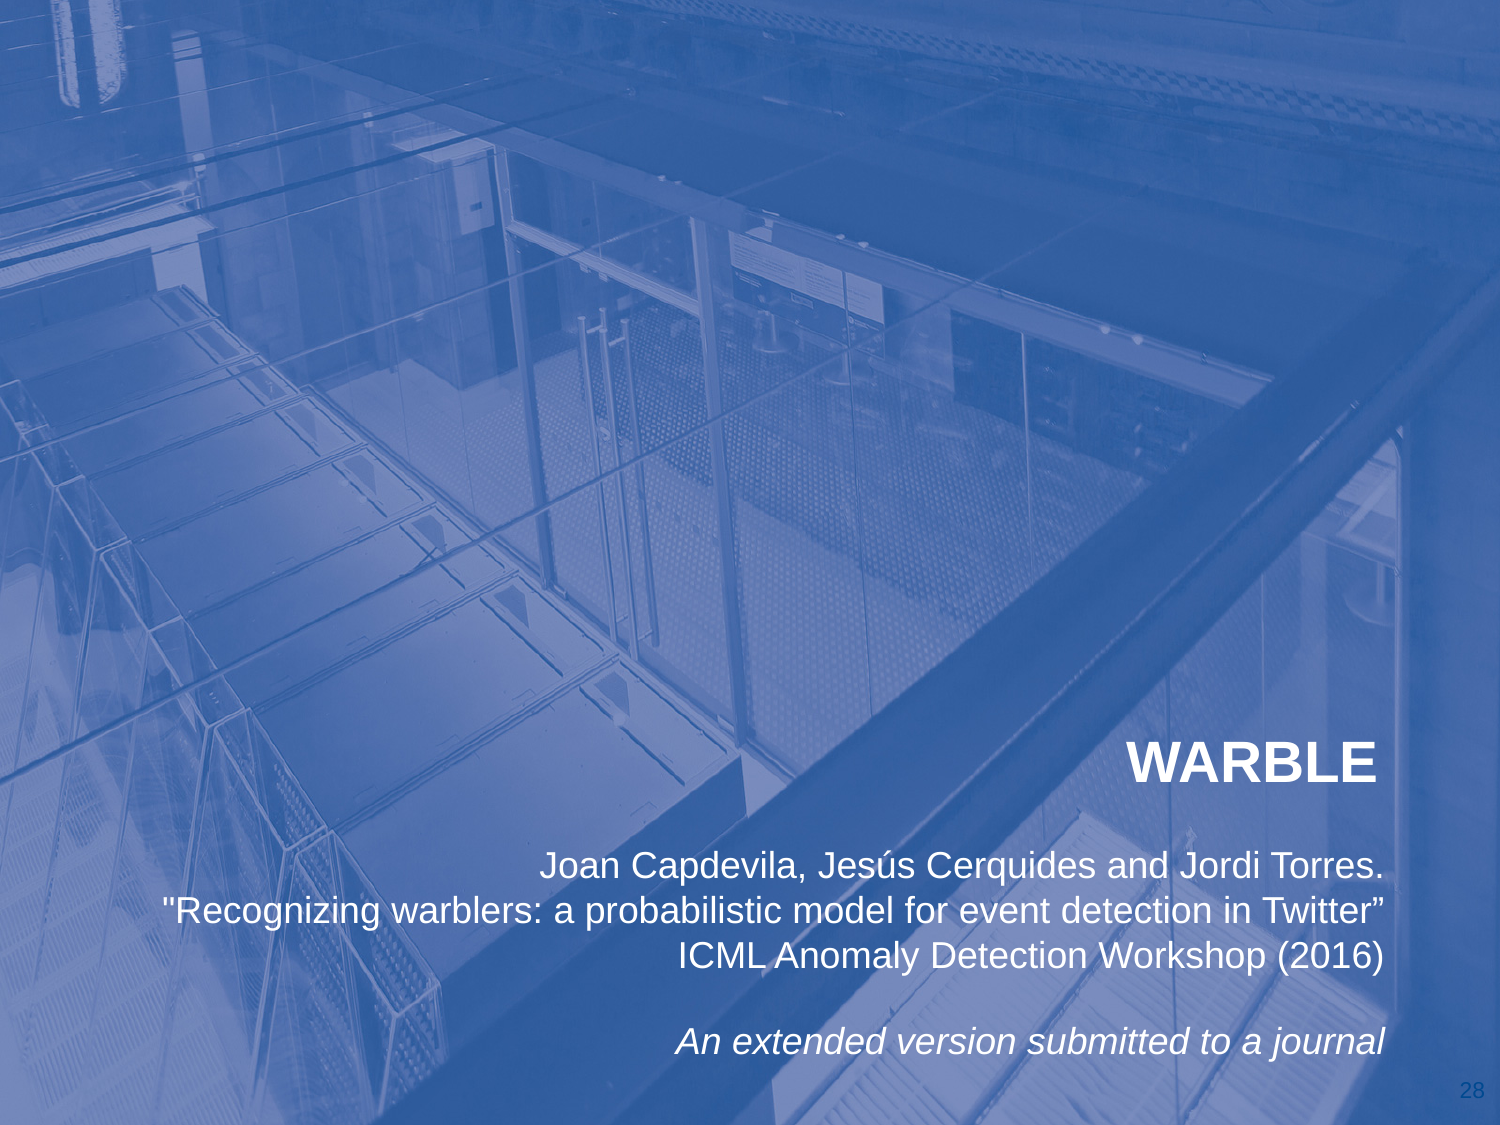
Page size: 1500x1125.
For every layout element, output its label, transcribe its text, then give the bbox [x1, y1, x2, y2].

slide_number 28 [1427, 1042, 1500, 1111]
text_box Joan Capdevila, Jesús Cerquides and Jordi Torres. "Recognizing warblers: a probabilistic model for event detection in Twitter” ICML Anomaly Detection Workshop (2016) [88, 834, 1400, 984]
picture [0, 0, 1500, 1125]
text_box An extended version submitted to a journal [64, 1009, 1400, 1070]
title WARBLE [118, 717, 1394, 834]
